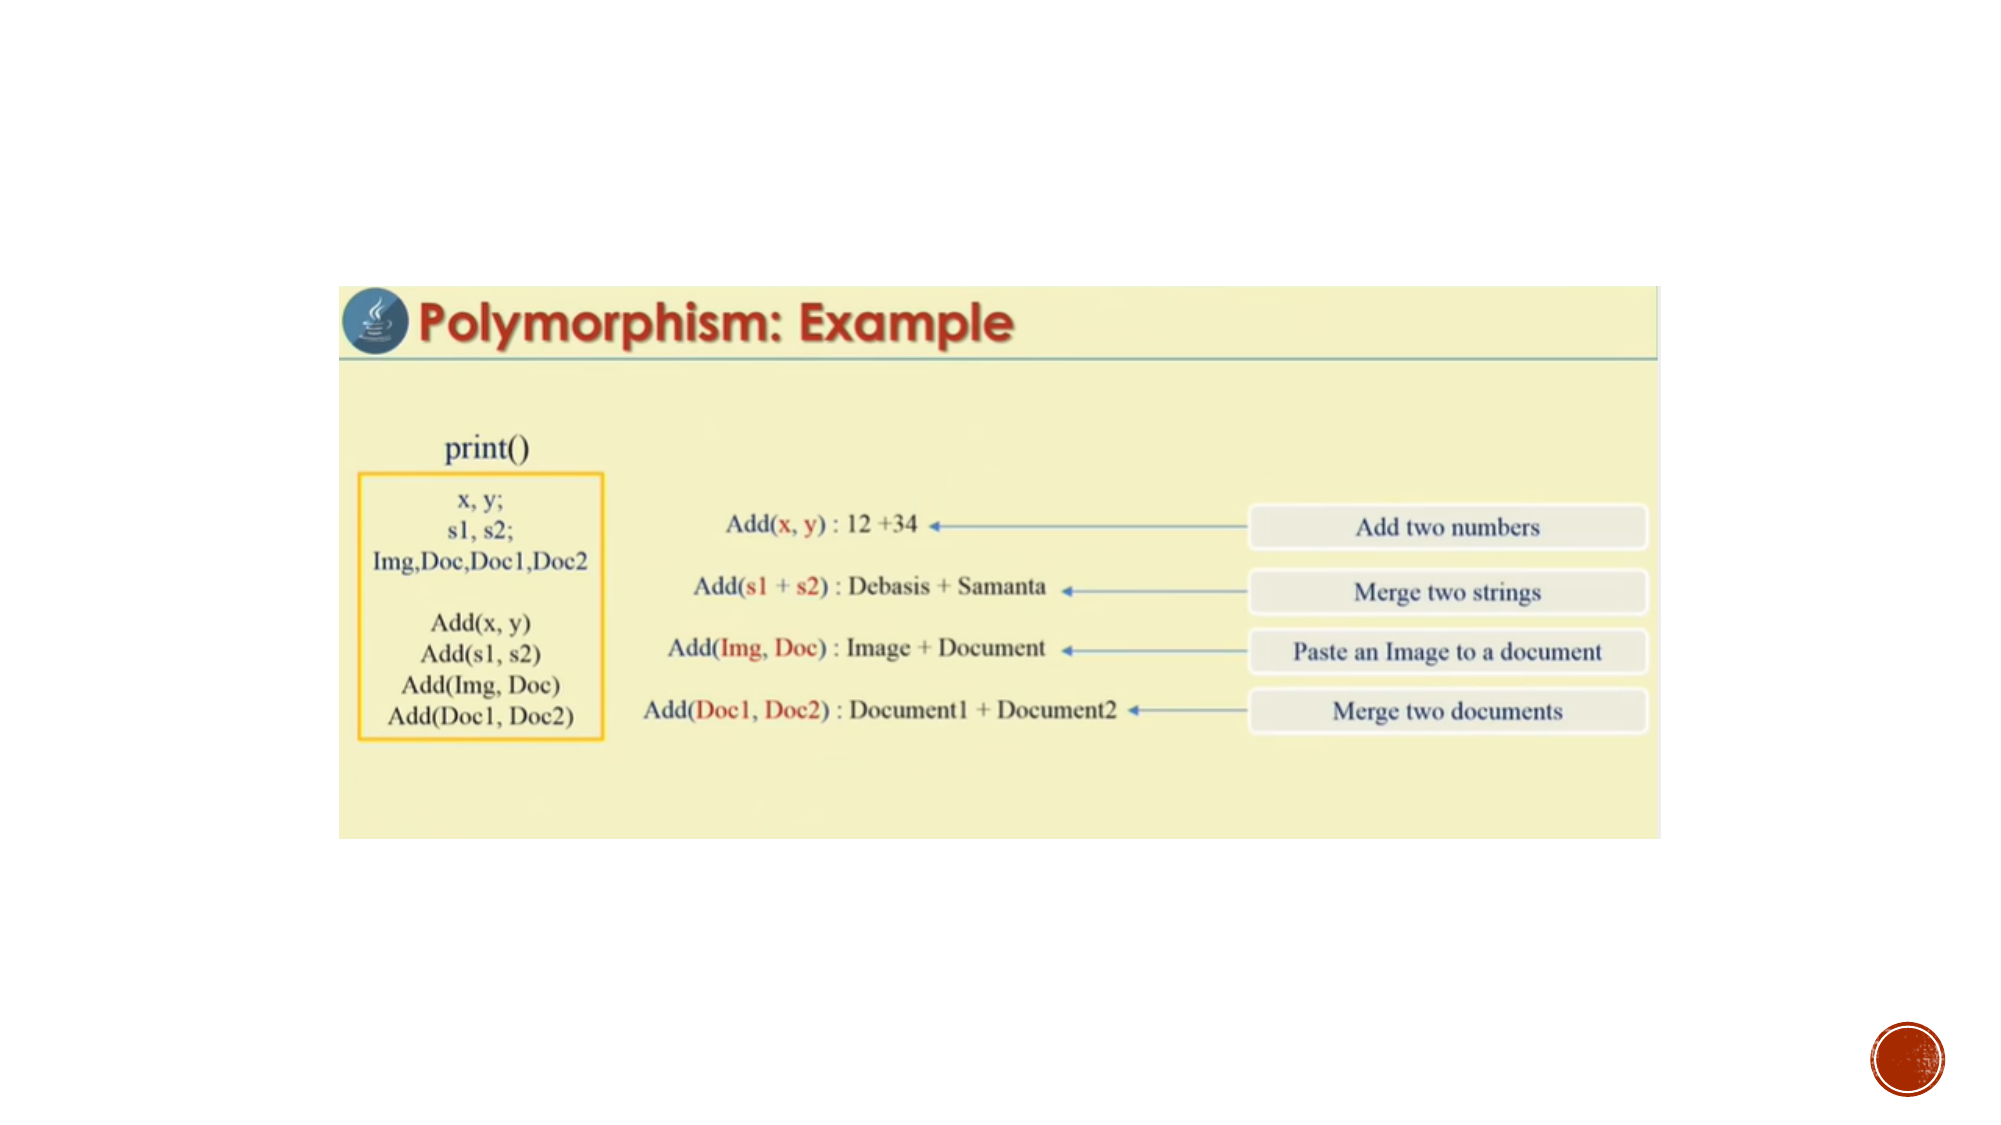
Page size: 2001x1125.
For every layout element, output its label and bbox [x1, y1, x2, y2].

picture [339, 287, 1661, 838]
